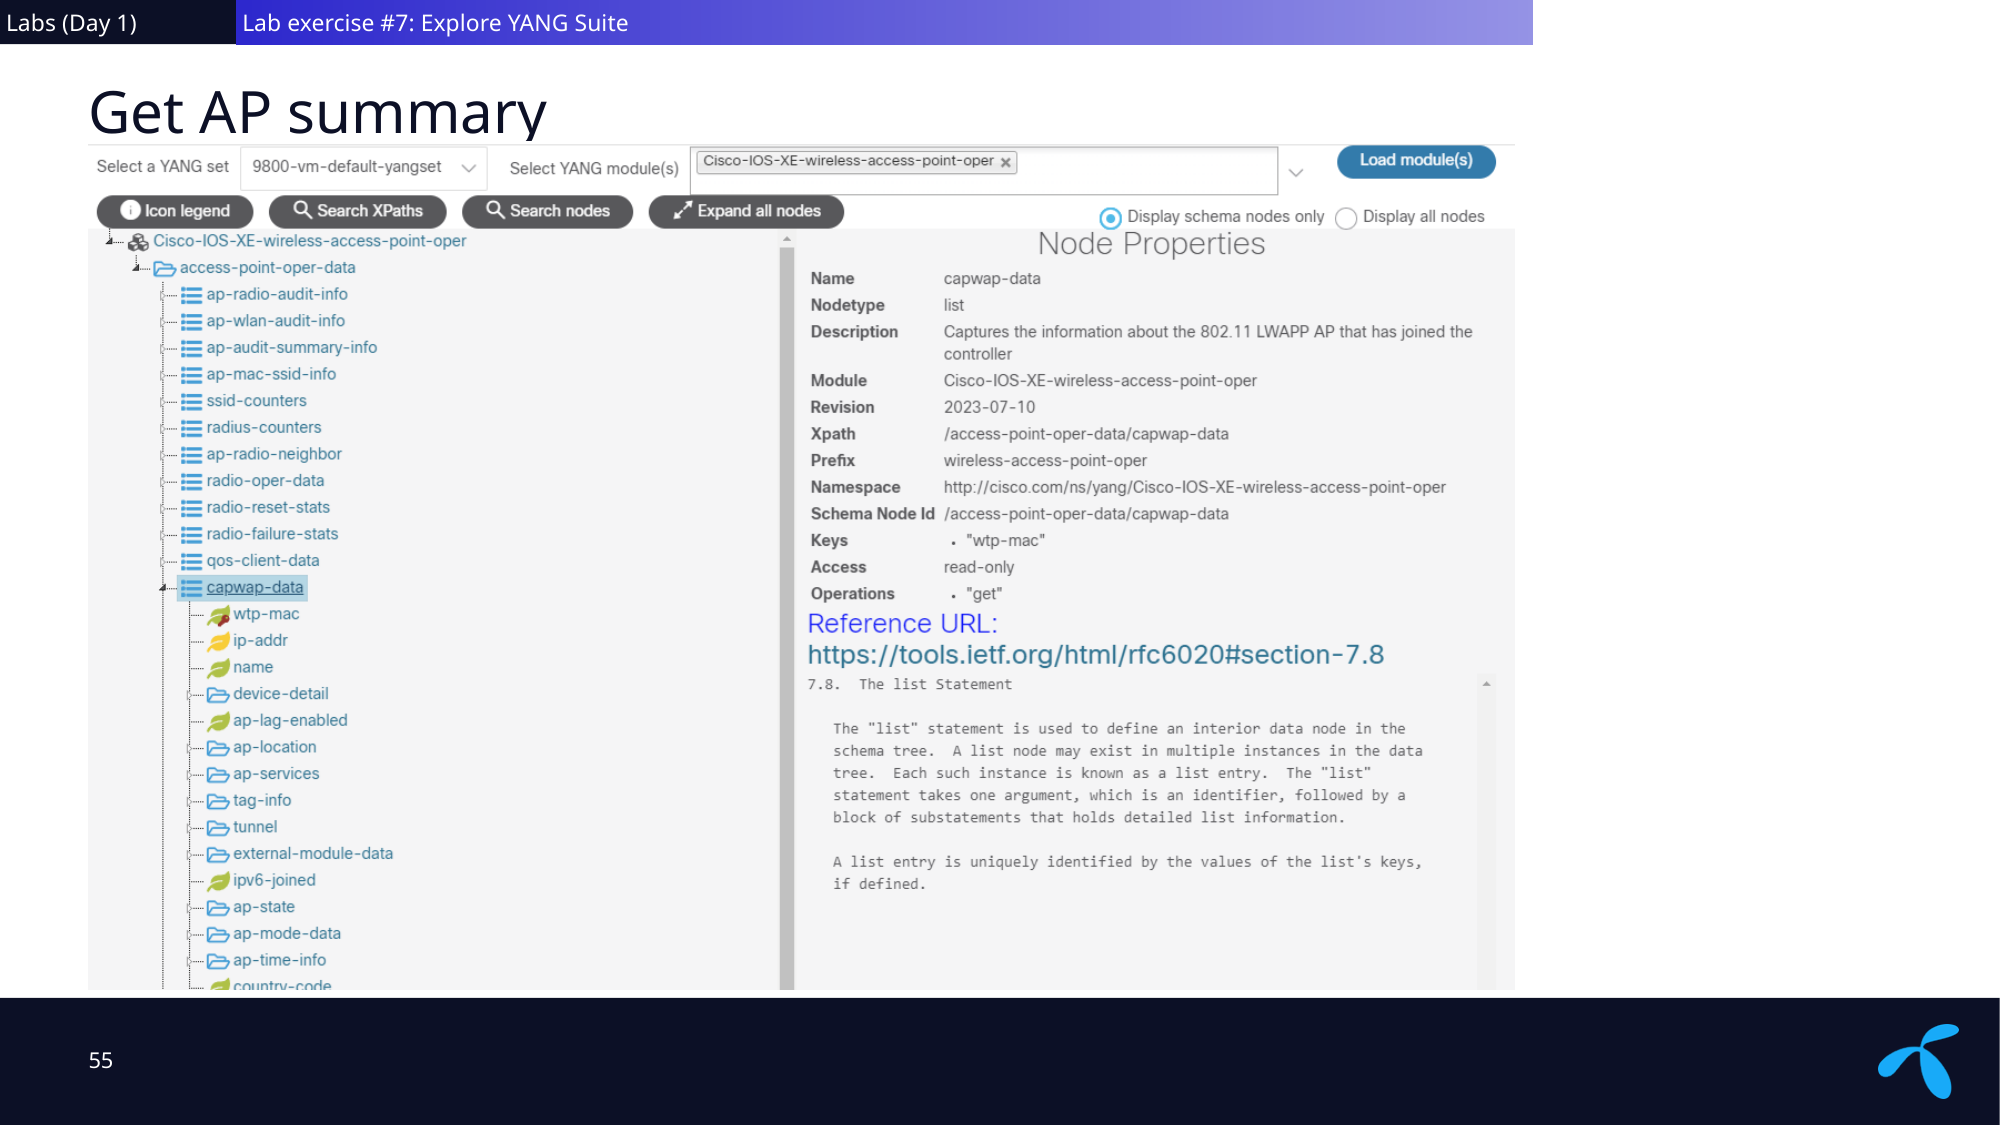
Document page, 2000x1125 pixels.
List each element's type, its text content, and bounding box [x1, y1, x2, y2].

slide_number 55 [88, 1024, 237, 1099]
picture [1878, 1024, 1959, 1099]
title Get AP summary [88, 70, 1911, 160]
picture [88, 140, 1515, 991]
footer Labs (Day 1) [0, 0, 236, 45]
text_box Lab exercise #7: Explore YANG Suite [236, 0, 1533, 45]
